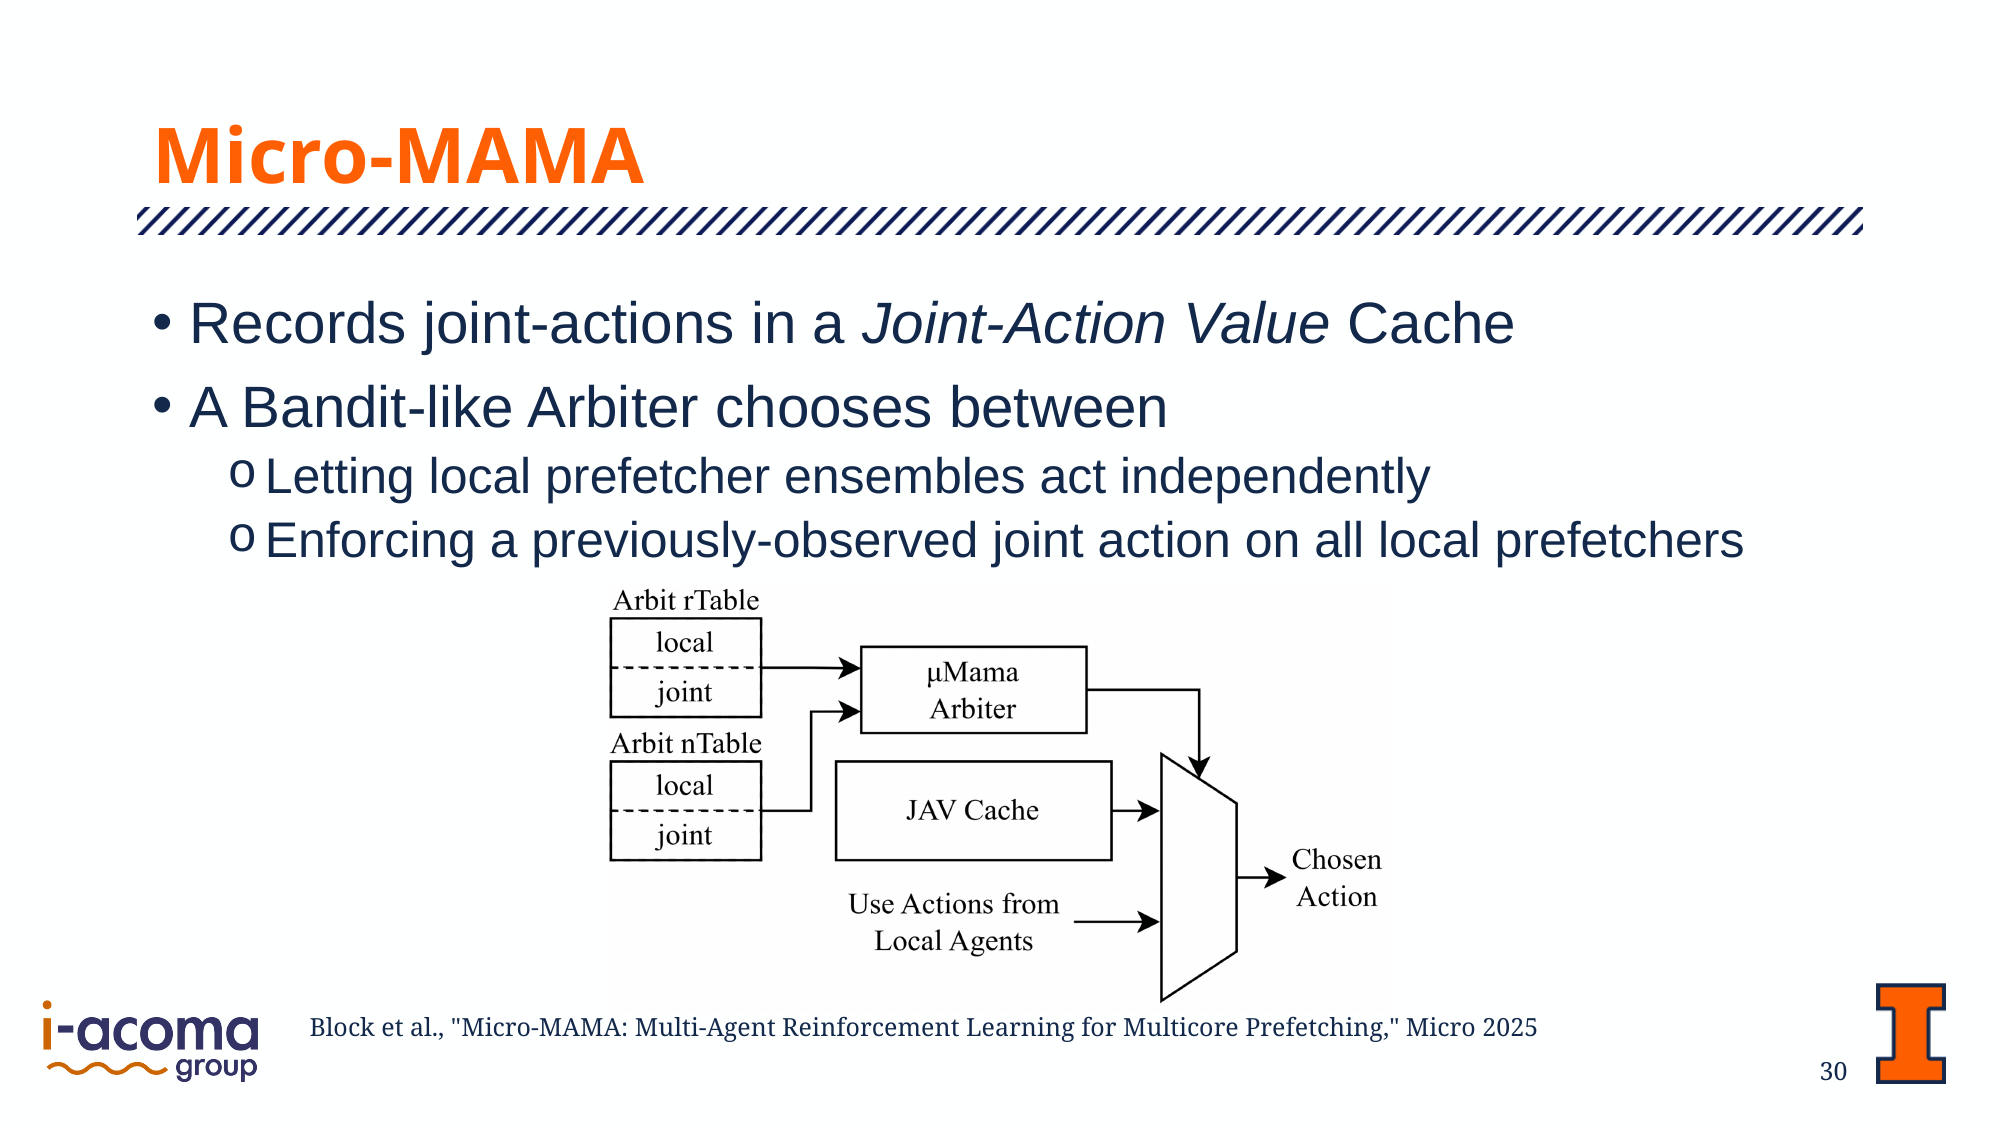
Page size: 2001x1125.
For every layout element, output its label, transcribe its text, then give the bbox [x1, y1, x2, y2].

picture [137, 208, 1863, 235]
title Micro-MAMA [137, 109, 1863, 208]
picture [39, 983, 261, 1084]
picture [1876, 983, 1946, 1084]
picture [608, 586, 1391, 1013]
text_box Block et al., "Micro-MAMA: Multi-Agent Reinforcement Learning for Multicore Prefetching," Micro 2025 [294, 1004, 1628, 1050]
list Records joint-actions in a Joint-Action Value Cache A Bandit-like Arbiter chooses between Letting local prefetcher ensembles act independently Enforcing a previously-observed joint action on all local prefetchers [137, 285, 1863, 948]
slide_number 30 [1412, 1042, 1863, 1103]
